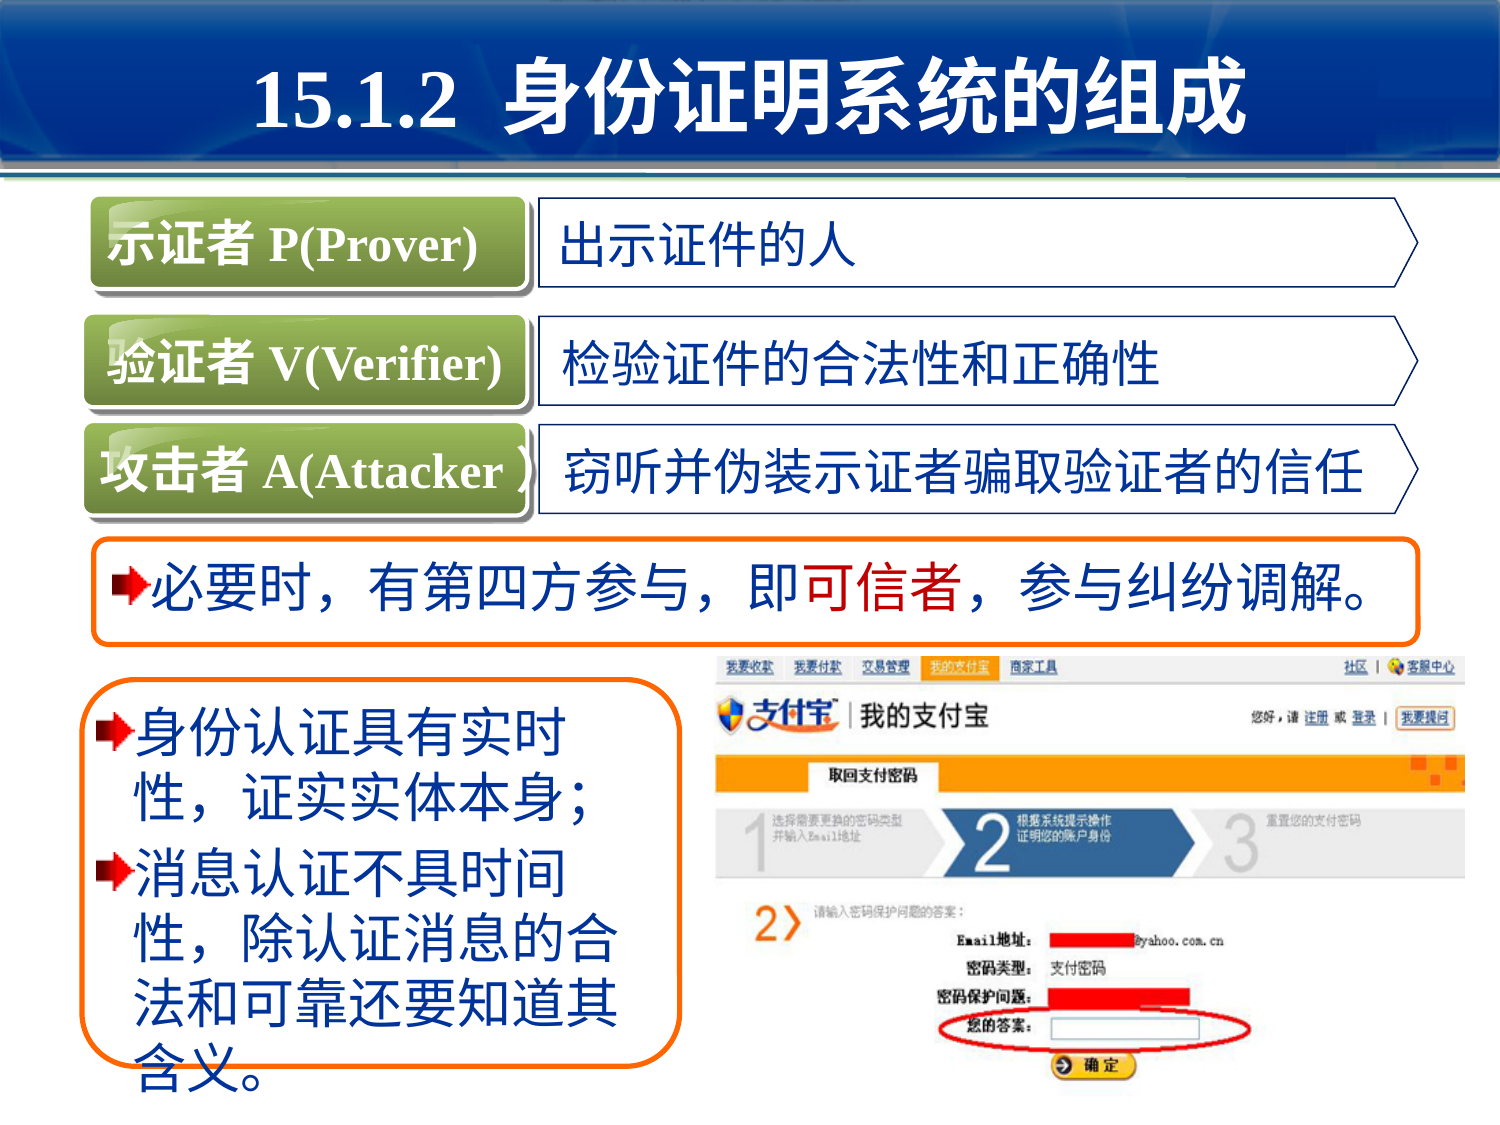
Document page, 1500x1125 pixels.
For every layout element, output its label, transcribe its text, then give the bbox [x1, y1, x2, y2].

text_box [81, 312, 528, 408]
picture [112, 566, 151, 605]
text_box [81, 420, 528, 516]
text_box 检验证件的合法性和正确性 [546, 324, 1213, 400]
picture [714, 656, 1466, 1104]
text_box 窃听并伪装示证者骗取验证者的信任 [548, 433, 1382, 508]
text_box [81, 679, 680, 1094]
text_box [538, 198, 1418, 287]
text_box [88, 194, 528, 290]
title 15.1.2 身份证明系统的组成 [0, 0, 1500, 188]
text_box [538, 316, 1418, 406]
text_box 必要时，有第四方参与，即可信者，参与纠纷调解。 [93, 538, 1418, 645]
text_box [539, 424, 1418, 514]
text_box 出示证件的人 [543, 206, 888, 282]
